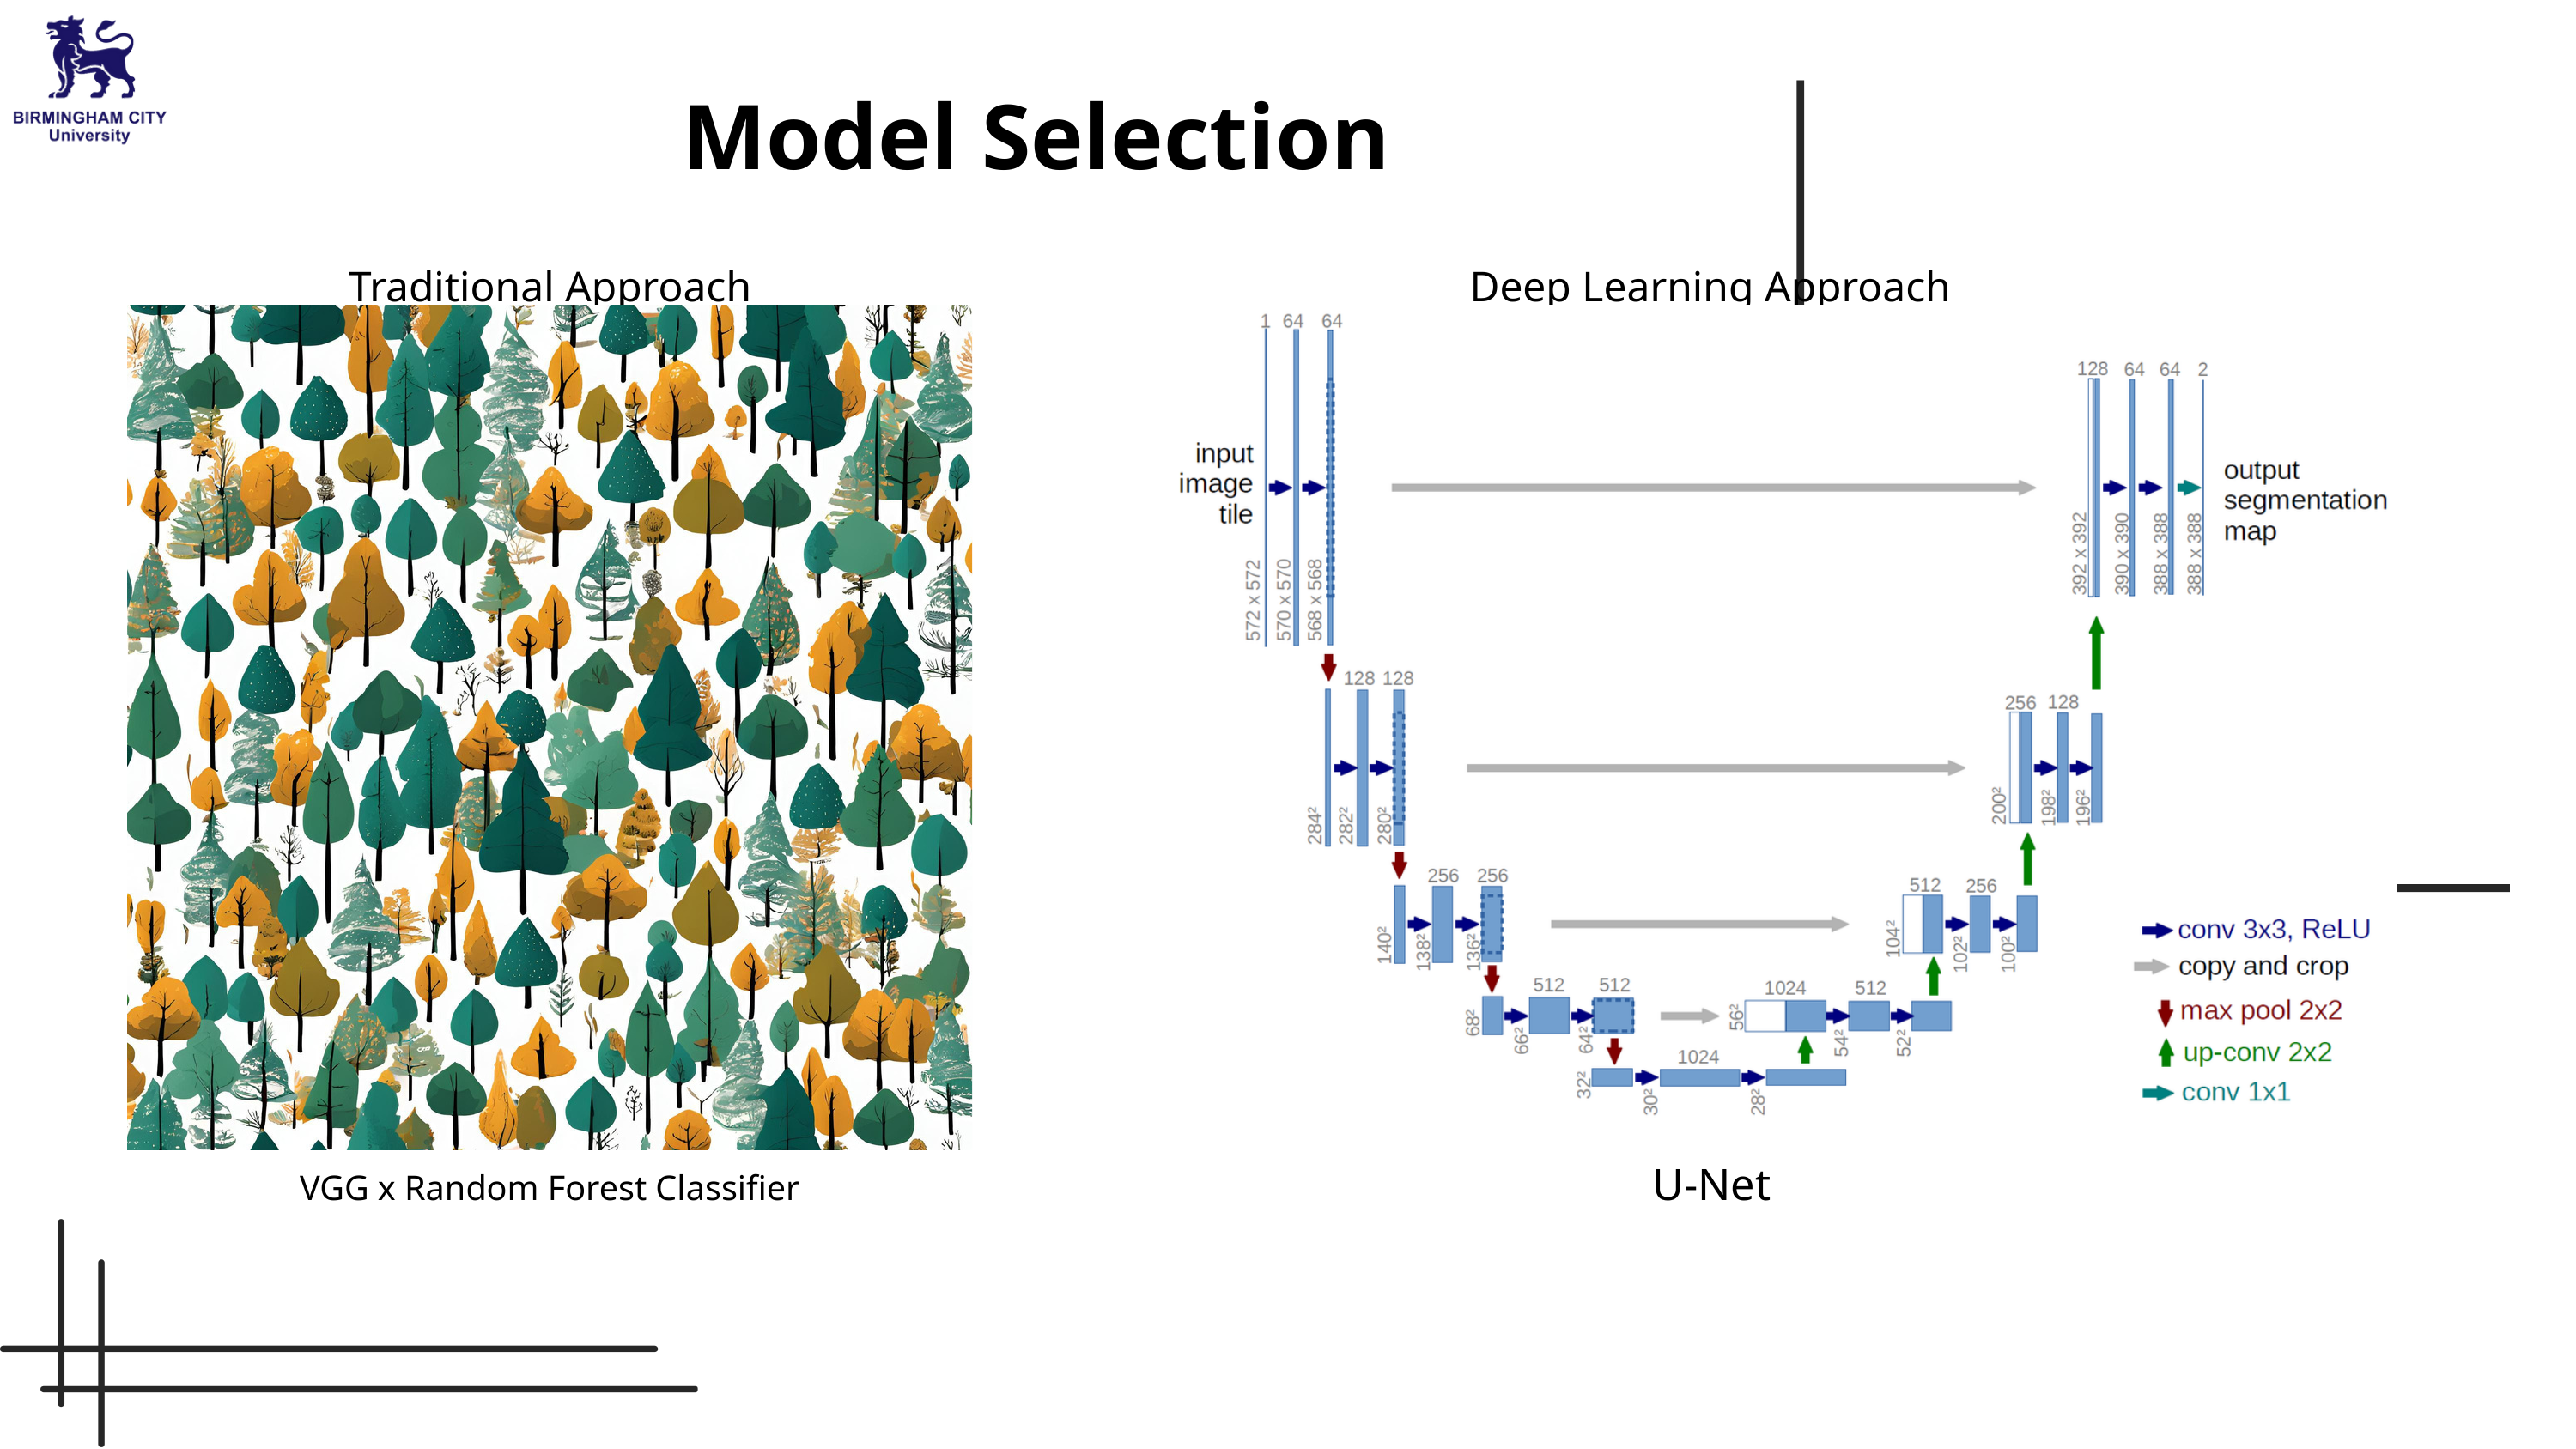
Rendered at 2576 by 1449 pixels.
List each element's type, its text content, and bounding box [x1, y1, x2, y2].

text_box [1164, 256, 2397, 1205]
text_box Model Selection [144, 80, 1928, 188]
text_box [0, 1, 211, 159]
text_box [0, 1219, 698, 1447]
text_box [1796, 80, 2510, 955]
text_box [126, 256, 973, 1205]
